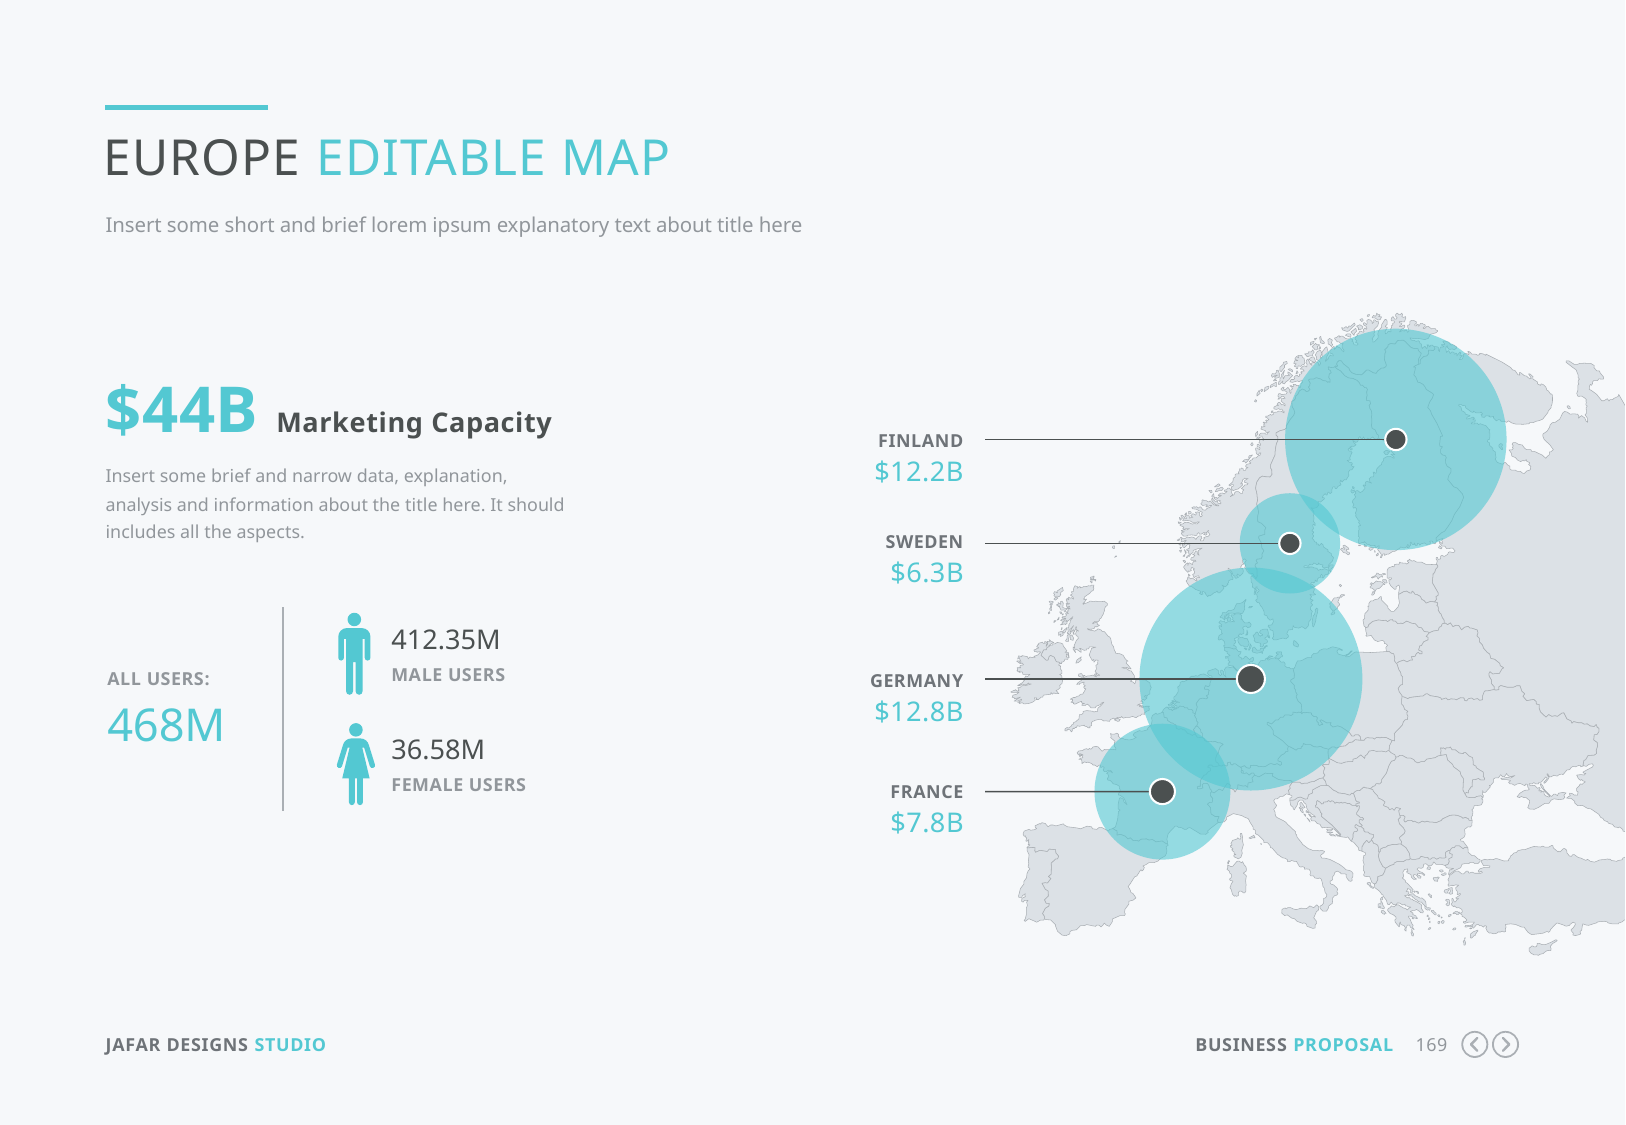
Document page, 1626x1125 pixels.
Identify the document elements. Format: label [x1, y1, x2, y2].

text_box [803, 669, 964, 727]
text_box [803, 530, 964, 589]
text_box [105, 369, 579, 544]
text_box [985, 313, 1625, 956]
text_box [336, 612, 579, 806]
list [105, 209, 1519, 241]
text_box [803, 429, 964, 488]
text_box [107, 667, 259, 751]
text_box [803, 780, 964, 839]
list [103, 125, 1518, 188]
